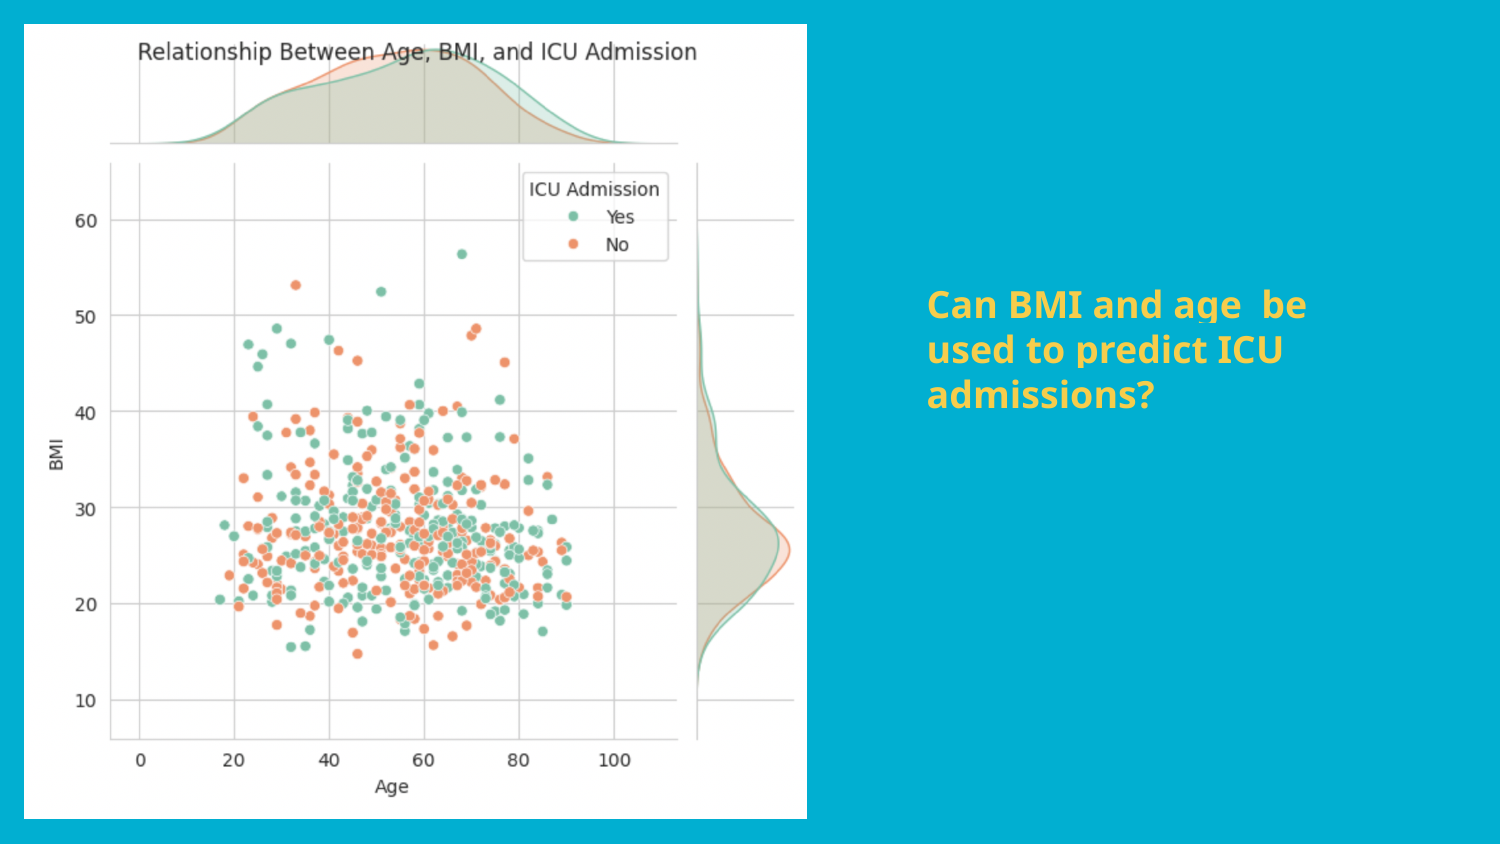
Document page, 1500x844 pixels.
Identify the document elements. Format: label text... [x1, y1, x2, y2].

picture [24, 24, 808, 819]
text_box Can BMI and age be used to predict ICU admissions? [911, 265, 1350, 488]
